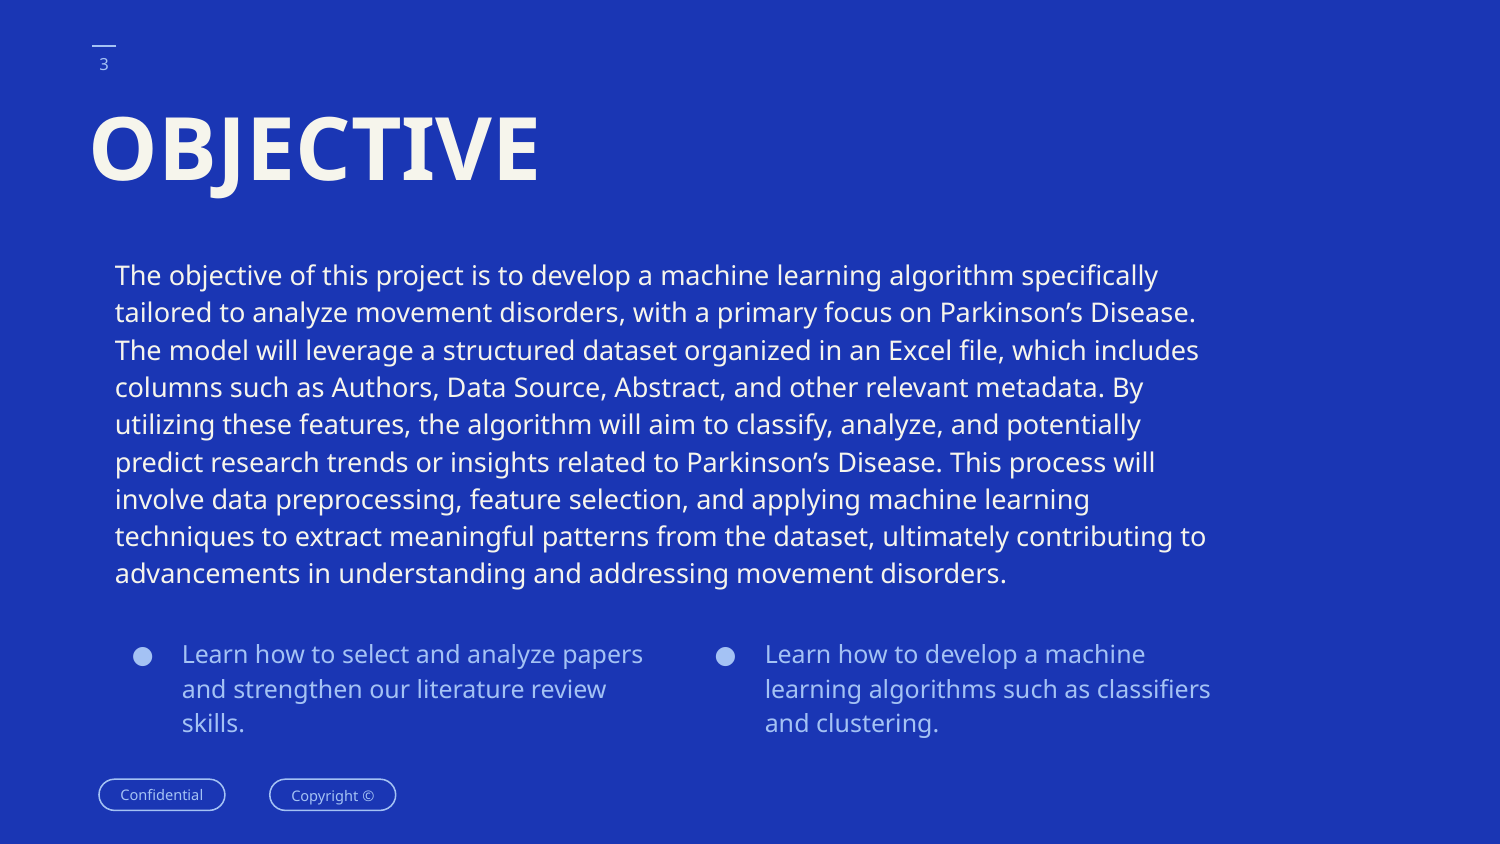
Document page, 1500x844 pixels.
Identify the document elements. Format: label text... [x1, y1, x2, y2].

title OBJECTIVE [73, 97, 1080, 333]
list Learn how to select and analyze papers and strengthen our literature review skills. [91, 619, 674, 768]
text_box The objective of this project is to develop a machine learning algorithm specifically tailored to analyze movement disorders, with a primary focus on Parkinson’s Disease. The model will leverage a structured dataset organized in an Excel file, which includes columns such as Authors, Data Source, Abstract, and other relevant metadata. By utilizing these features, the algorithm will aim to classify, analyze, and potentially predict research trends or insights related to Parkinson’s Disease. This process will involve data preprocessing, feature selection, and applying machine learning techniques to extract meaningful patterns from the dataset, ultimately contributing to advancements in understanding and addressing movement disorders. [99, 238, 1248, 610]
list Learn how to develop a machine learning algorithms such as classifiers and clustering. [674, 619, 1258, 768]
slide_number ‹#› [69, 33, 140, 98]
